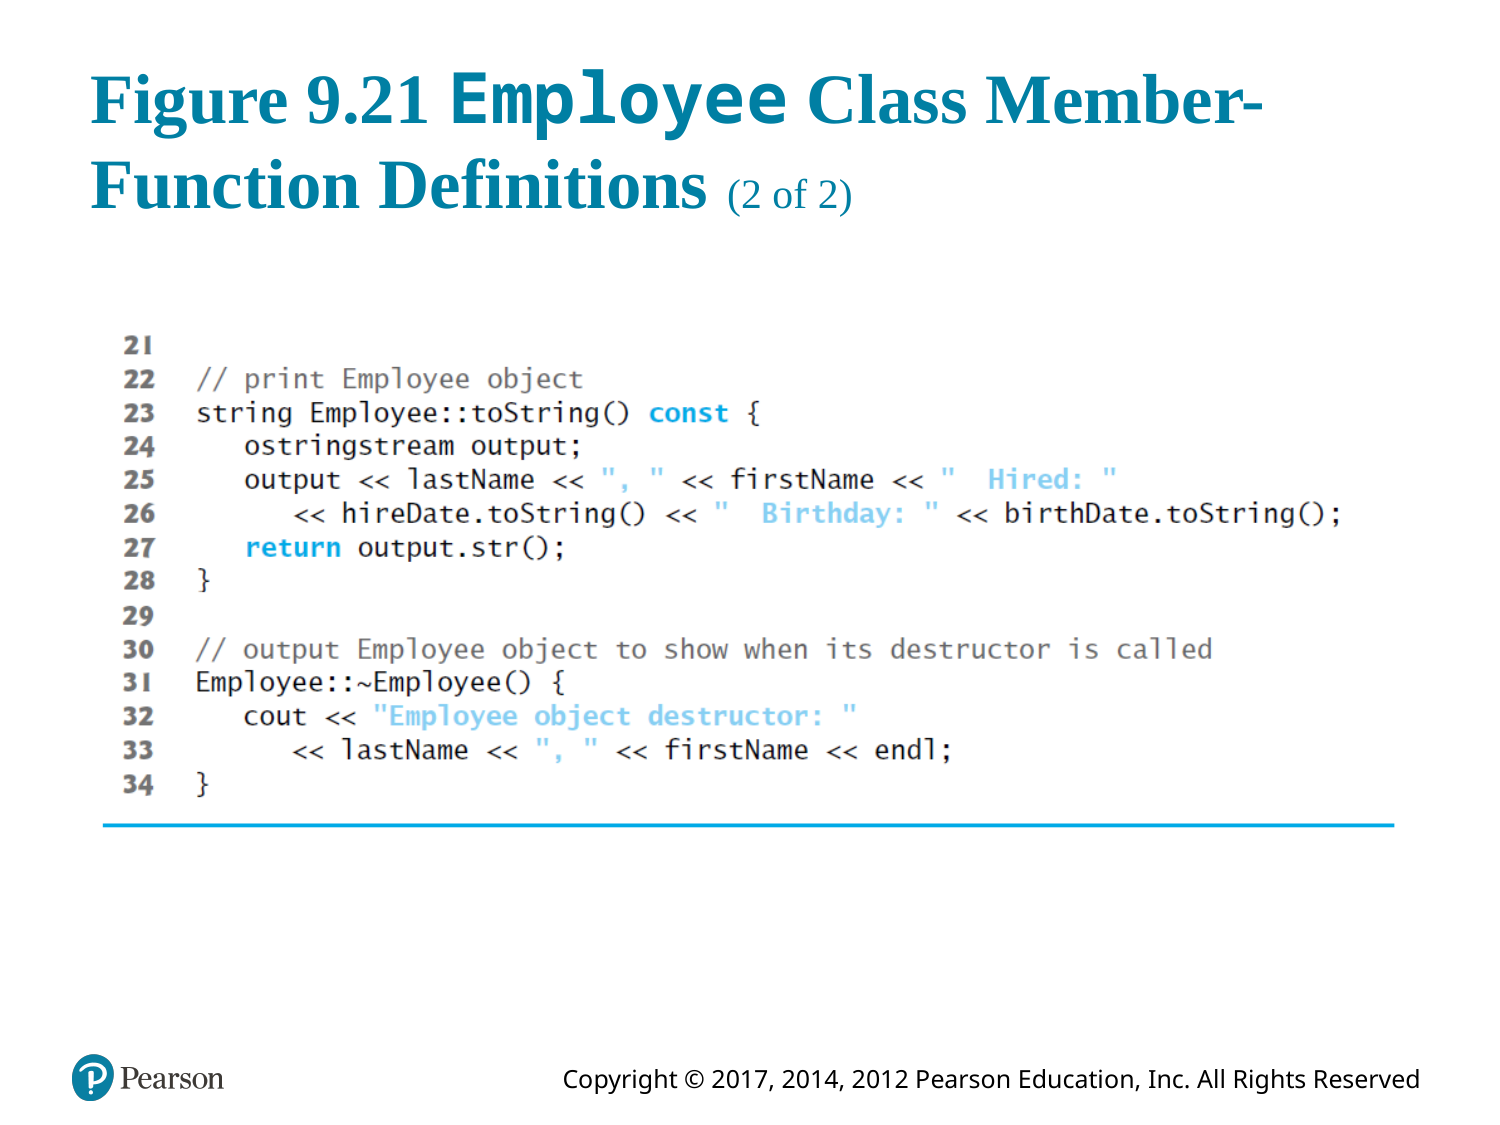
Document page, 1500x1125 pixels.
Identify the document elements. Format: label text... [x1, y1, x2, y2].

picture [98, 1054, 224, 1101]
picture [98, 323, 1402, 846]
picture [72, 1087, 83, 1101]
picture [80, 1063, 106, 1088]
title Figure 9.21 Employee Class Member-Function Definitions (2 of 2) [75, 37, 1425, 256]
picture [72, 1054, 88, 1070]
